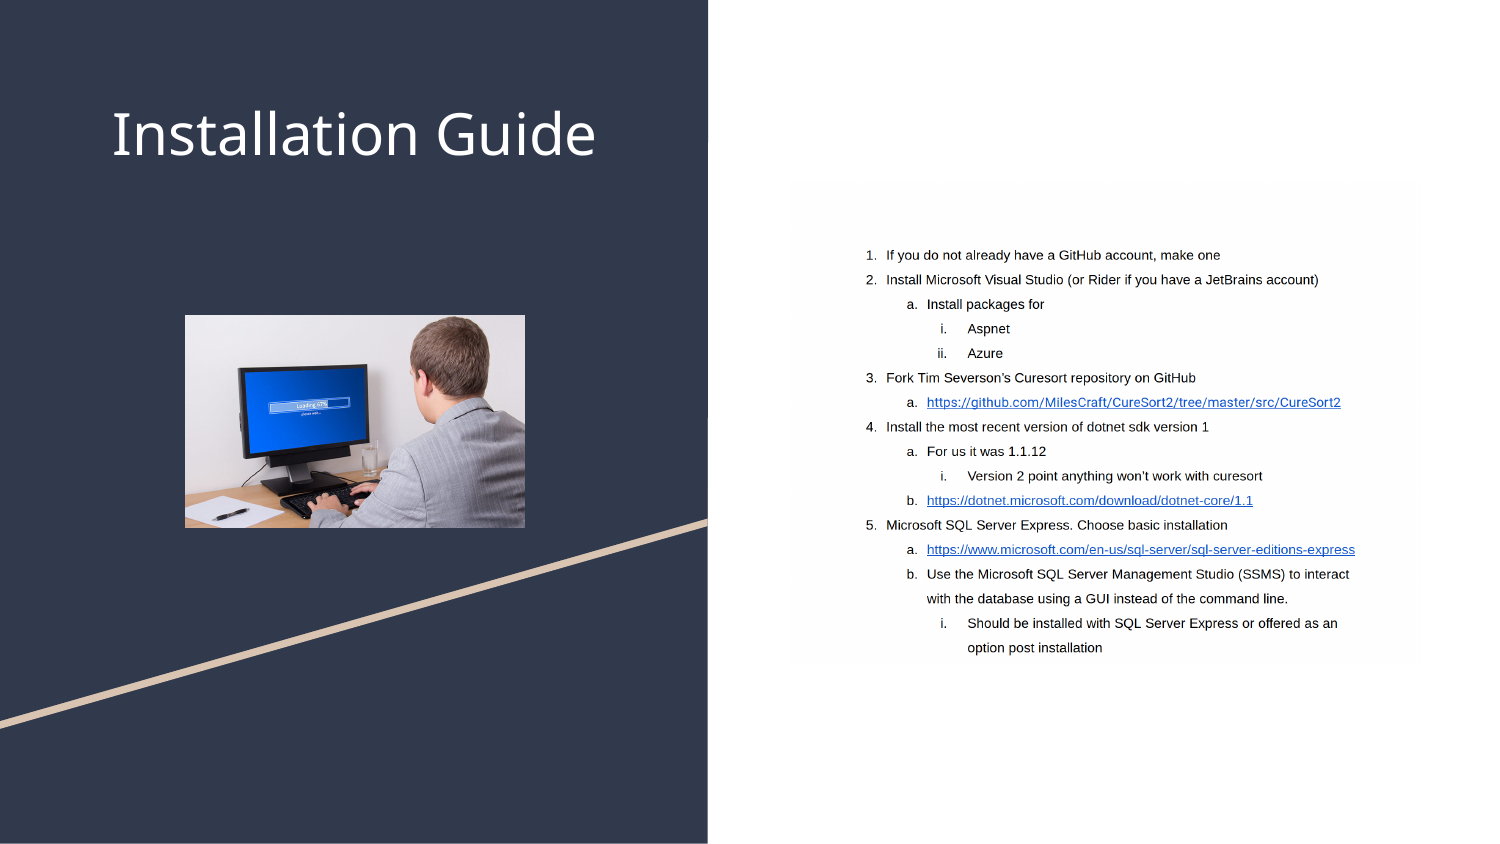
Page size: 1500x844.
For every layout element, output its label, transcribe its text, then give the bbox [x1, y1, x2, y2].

picture [786, 179, 1421, 664]
title Installation Guide [51, 82, 660, 494]
picture [185, 315, 525, 528]
